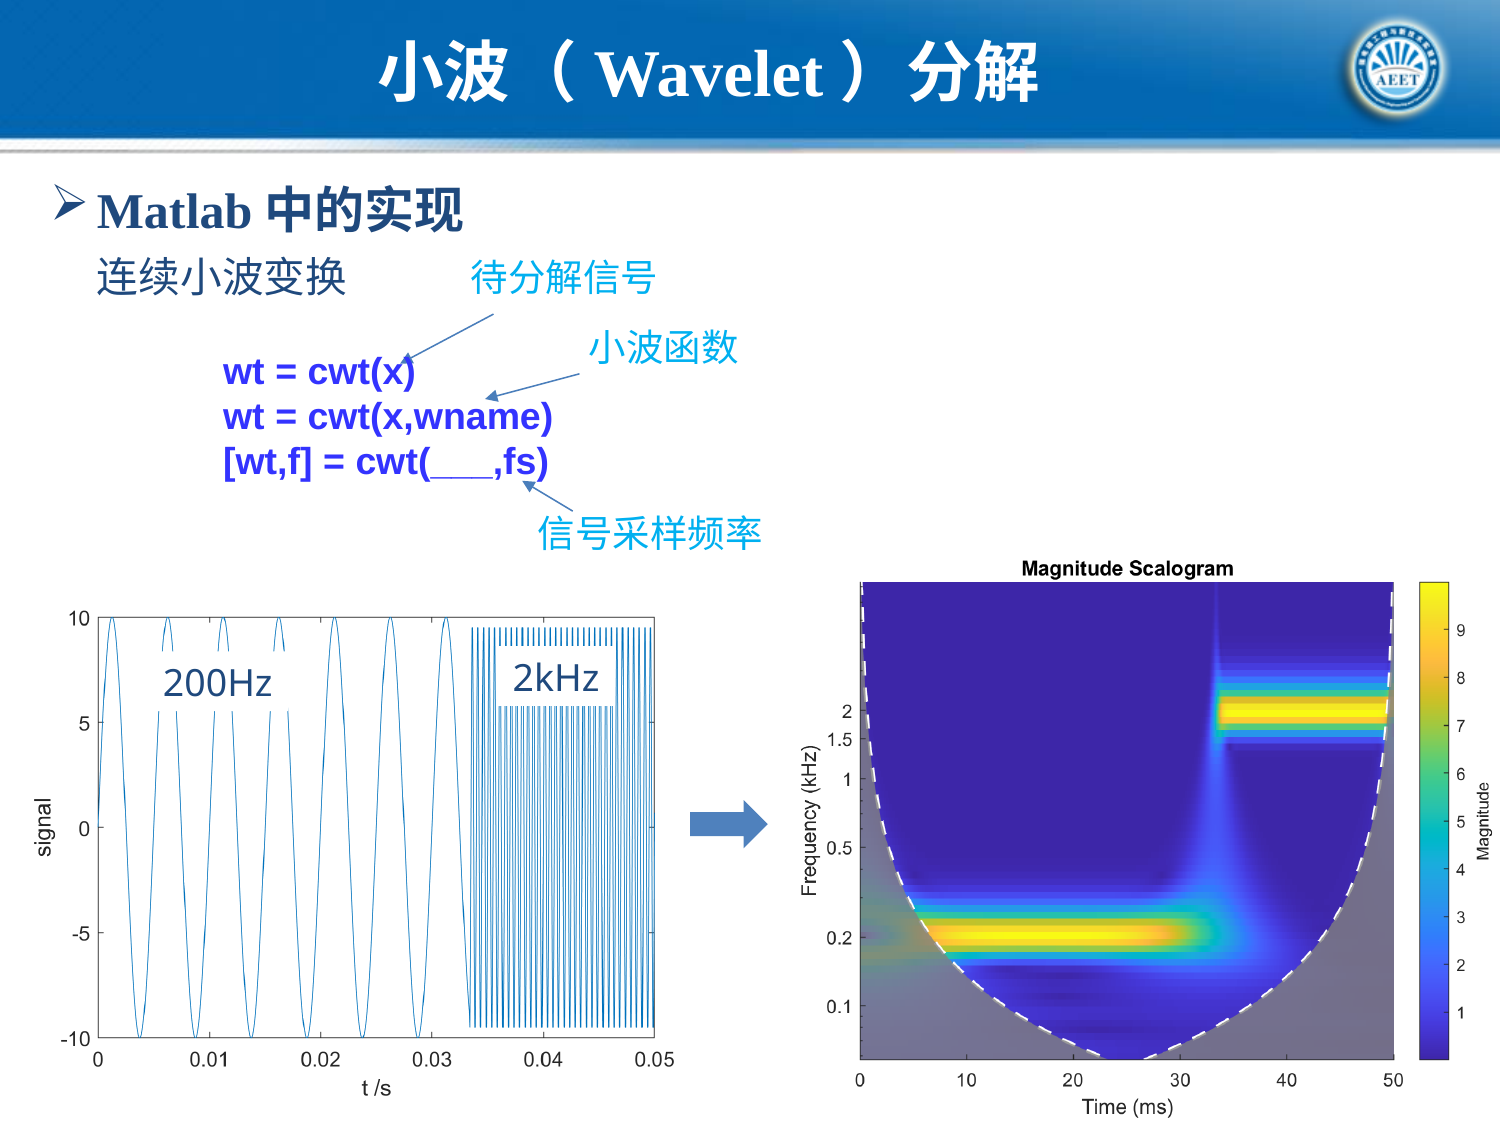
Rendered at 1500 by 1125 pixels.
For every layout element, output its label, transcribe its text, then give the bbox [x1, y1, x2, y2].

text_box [207, 246, 977, 564]
picture [795, 551, 1500, 1123]
text_box 小波（Wavelet）分解 [194, 28, 1223, 111]
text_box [25, 601, 682, 1102]
picture [0, 1, 1500, 153]
text_box Matlab中的实现 连续小波变换 [35, 156, 1459, 371]
text_box [688, 798, 770, 851]
